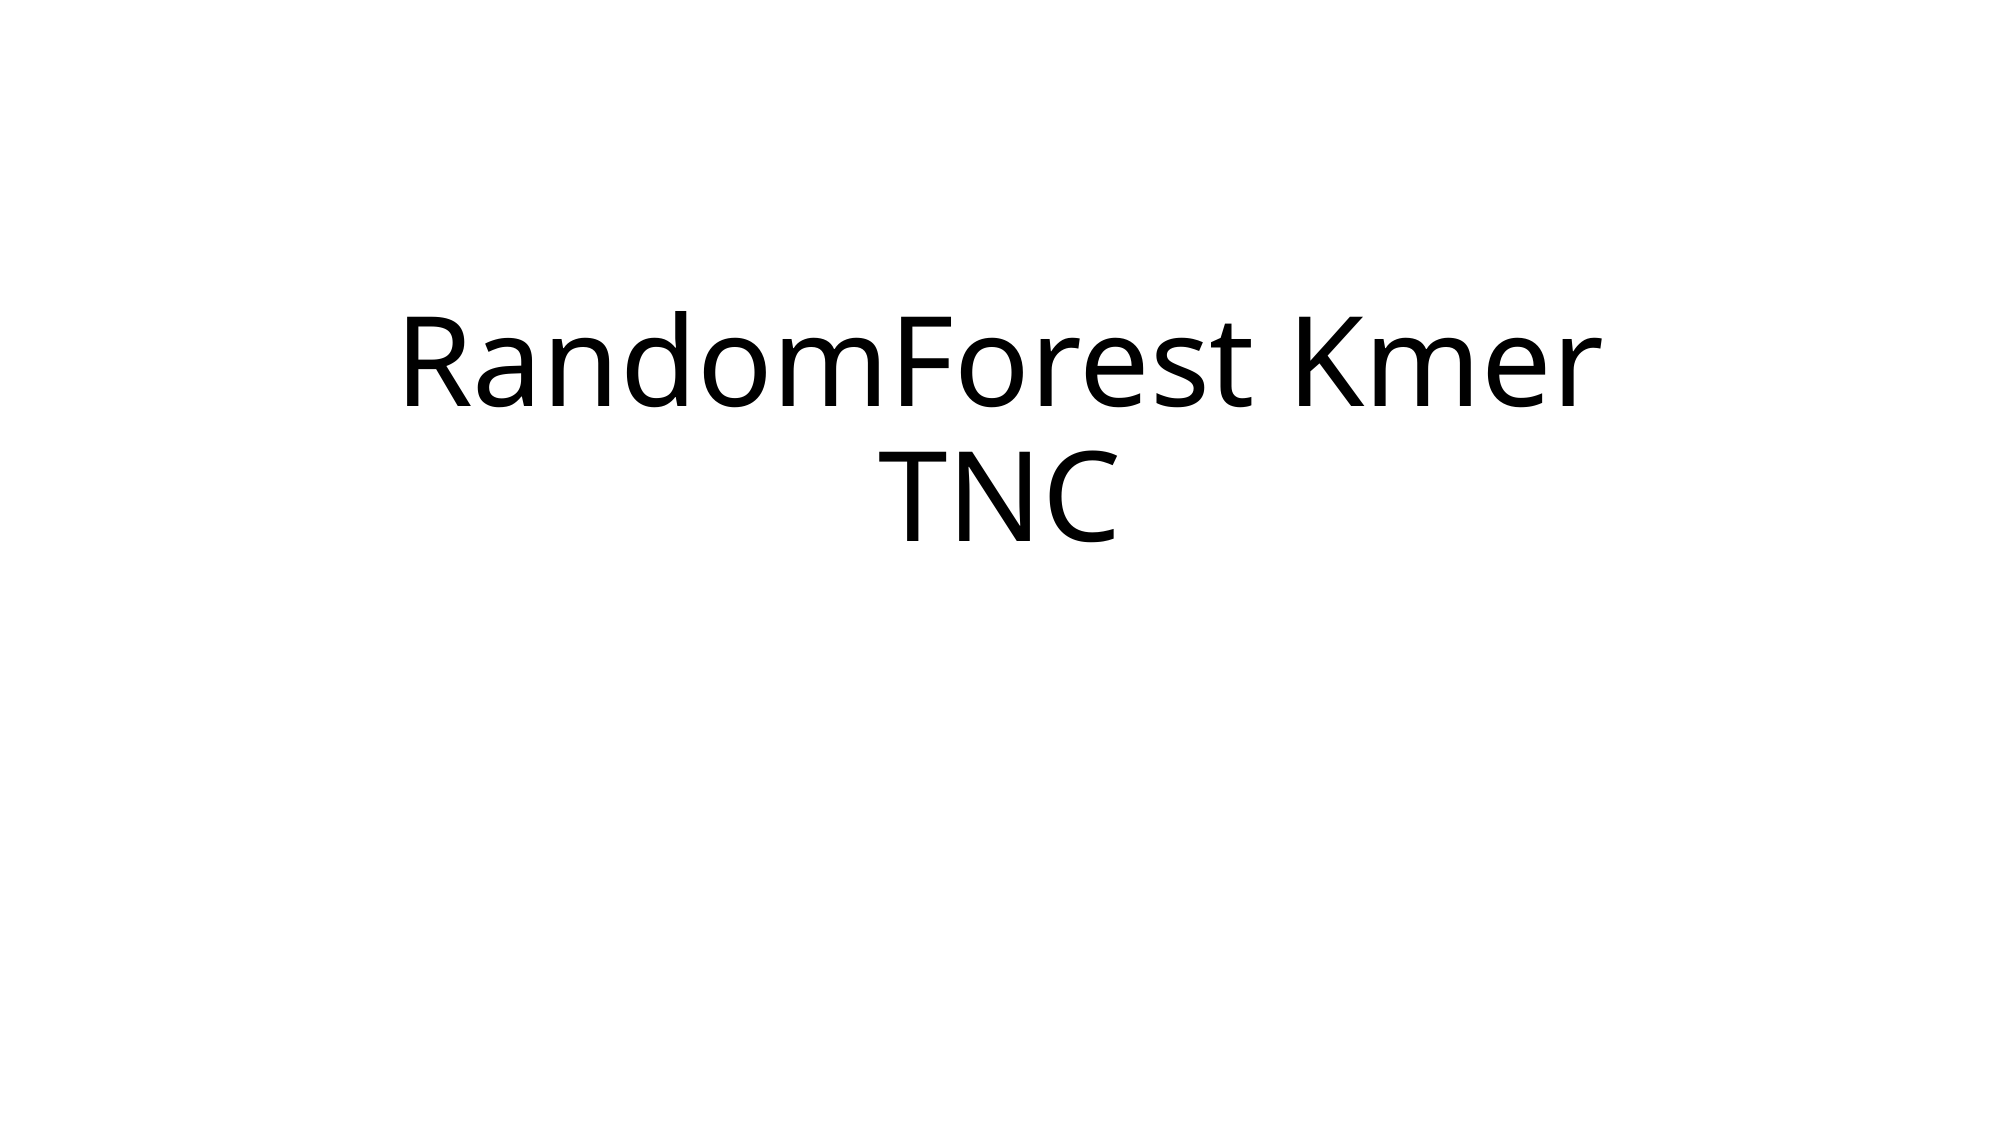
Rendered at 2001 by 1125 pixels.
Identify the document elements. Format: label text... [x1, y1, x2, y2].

title RandomForest Kmer TNC [249, 184, 1750, 576]
